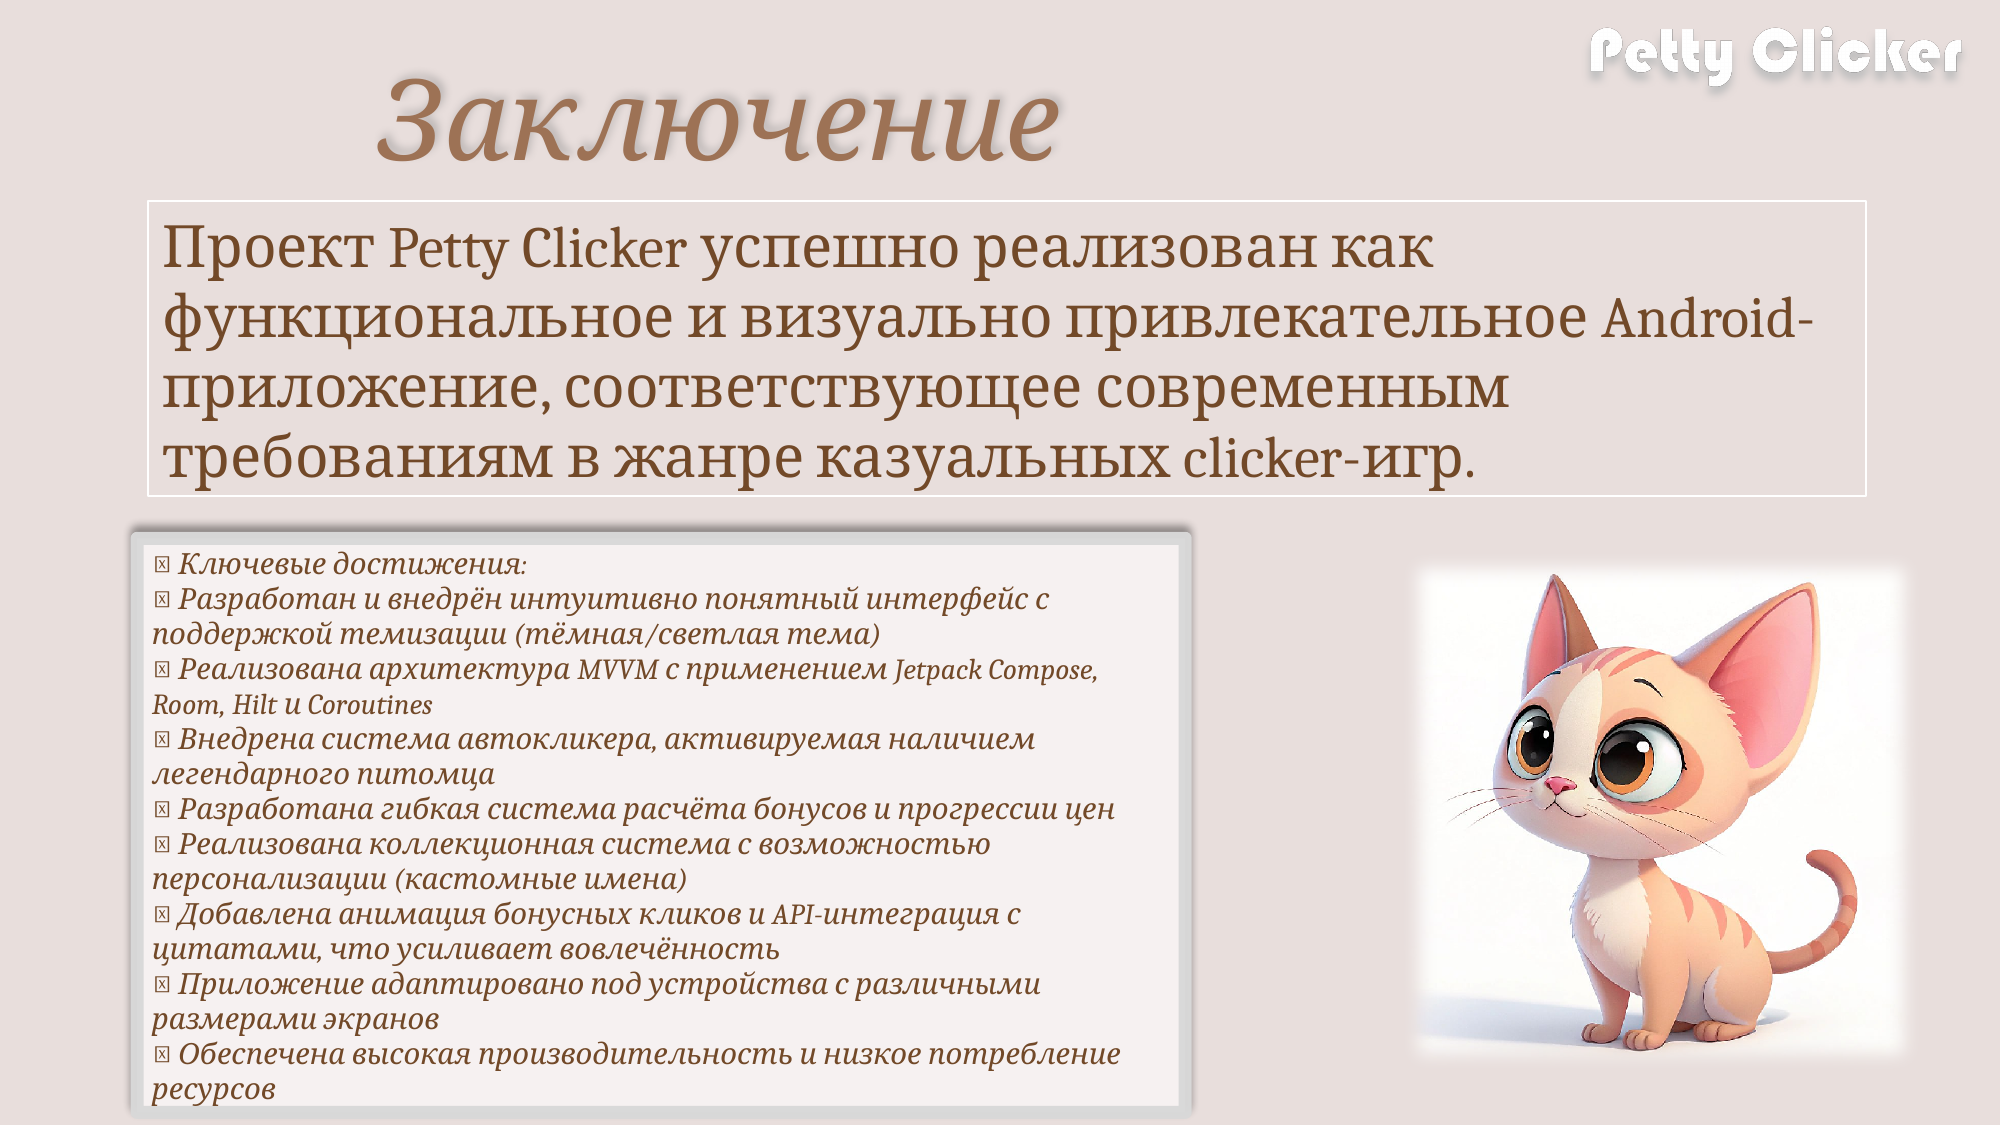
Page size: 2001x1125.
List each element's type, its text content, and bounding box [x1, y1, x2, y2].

picture [1549, 0, 2000, 126]
text_box 📌 Ключевые достижения: ✅ Разработан и внедрён интуитивно понятный интерфейс с поддержкой темизации (тёмная/светлая тема) ✅ Реализована архитектура MVVM с применением Jetpack Compose, Room, Hilt и Coroutines ✅ Внедрена система автокликера, активируемая наличием легендарного питомца ✅ Разработана гибкая система расчёта бонусов и прогрессии цен ✅ Реализована коллекционная система с возможностью персонализации (кастомные имена) ✅ Добавлена анимация бонусных кликов и API-интеграция с цитатами, что усиливает вовлечённость ✅ Приложение адаптировано под устройства с различными размерами экранов ✅ Обеспечена высокая производительность и низкое потребление ресурсов [137, 538, 1186, 1113]
picture [1400, 550, 1922, 1072]
text_box Проект Petty Clicker успешно реализован как функциональное и визуально привлекательное Android-приложение, соответствующее современным требованиям в жанре казуальных clicker-игр. [148, 201, 1867, 497]
text_box Заключение [361, 40, 1550, 190]
